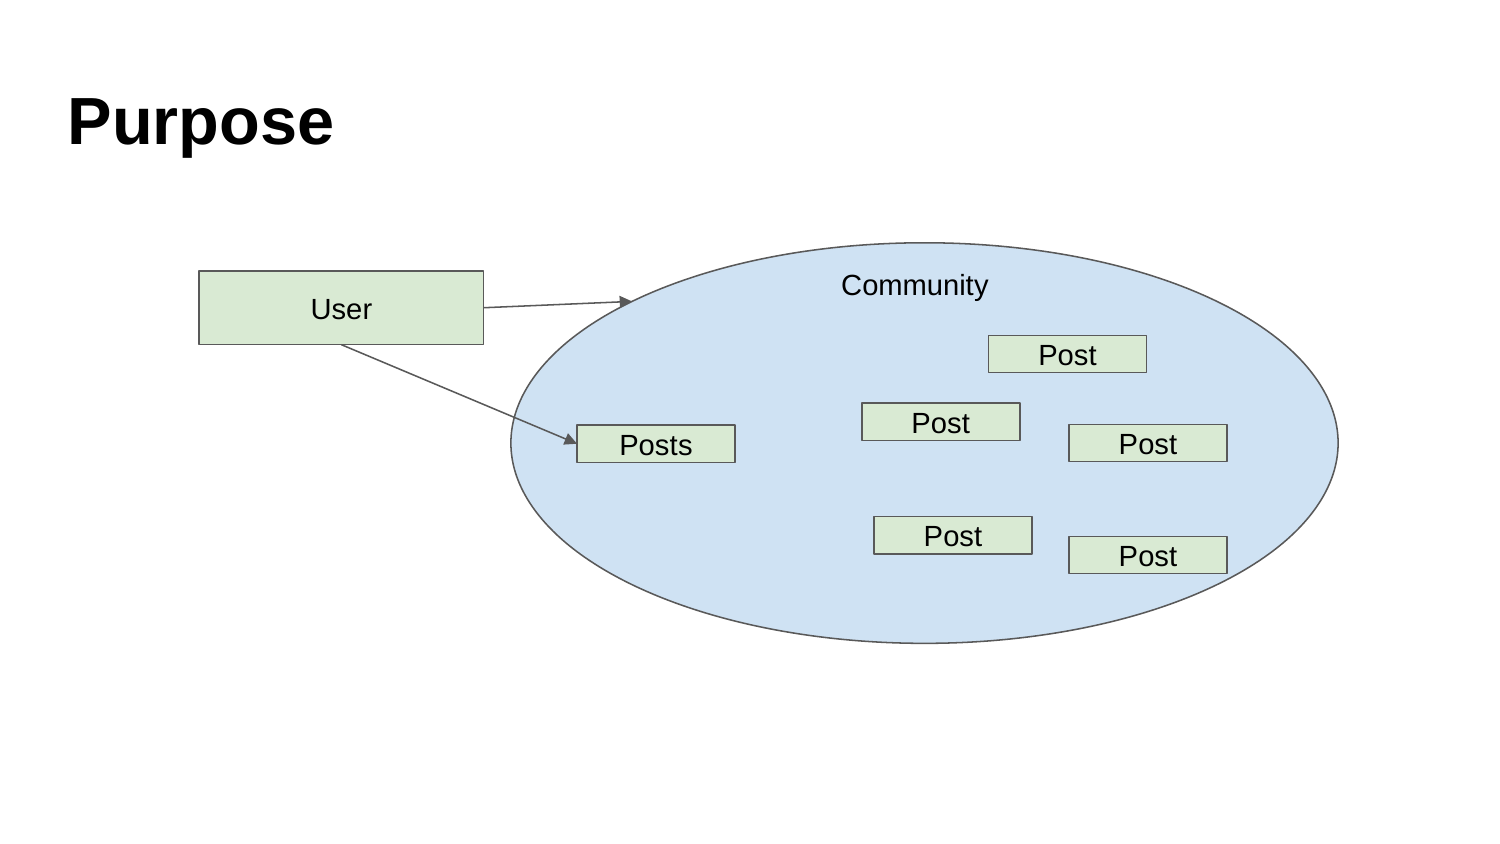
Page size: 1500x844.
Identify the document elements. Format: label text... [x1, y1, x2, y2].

text_box User [199, 270, 484, 345]
text_box Community [797, 250, 1033, 312]
text_box Posts [577, 425, 736, 463]
text_box Purpose [52, 45, 819, 191]
text_box Post [988, 335, 1147, 373]
text_box Post [874, 516, 1033, 554]
text_box Post [1069, 536, 1228, 574]
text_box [341, 344, 578, 445]
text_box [483, 301, 633, 308]
text_box Post [1069, 424, 1228, 462]
text_box [511, 242, 1339, 644]
text_box Post [861, 403, 1020, 441]
